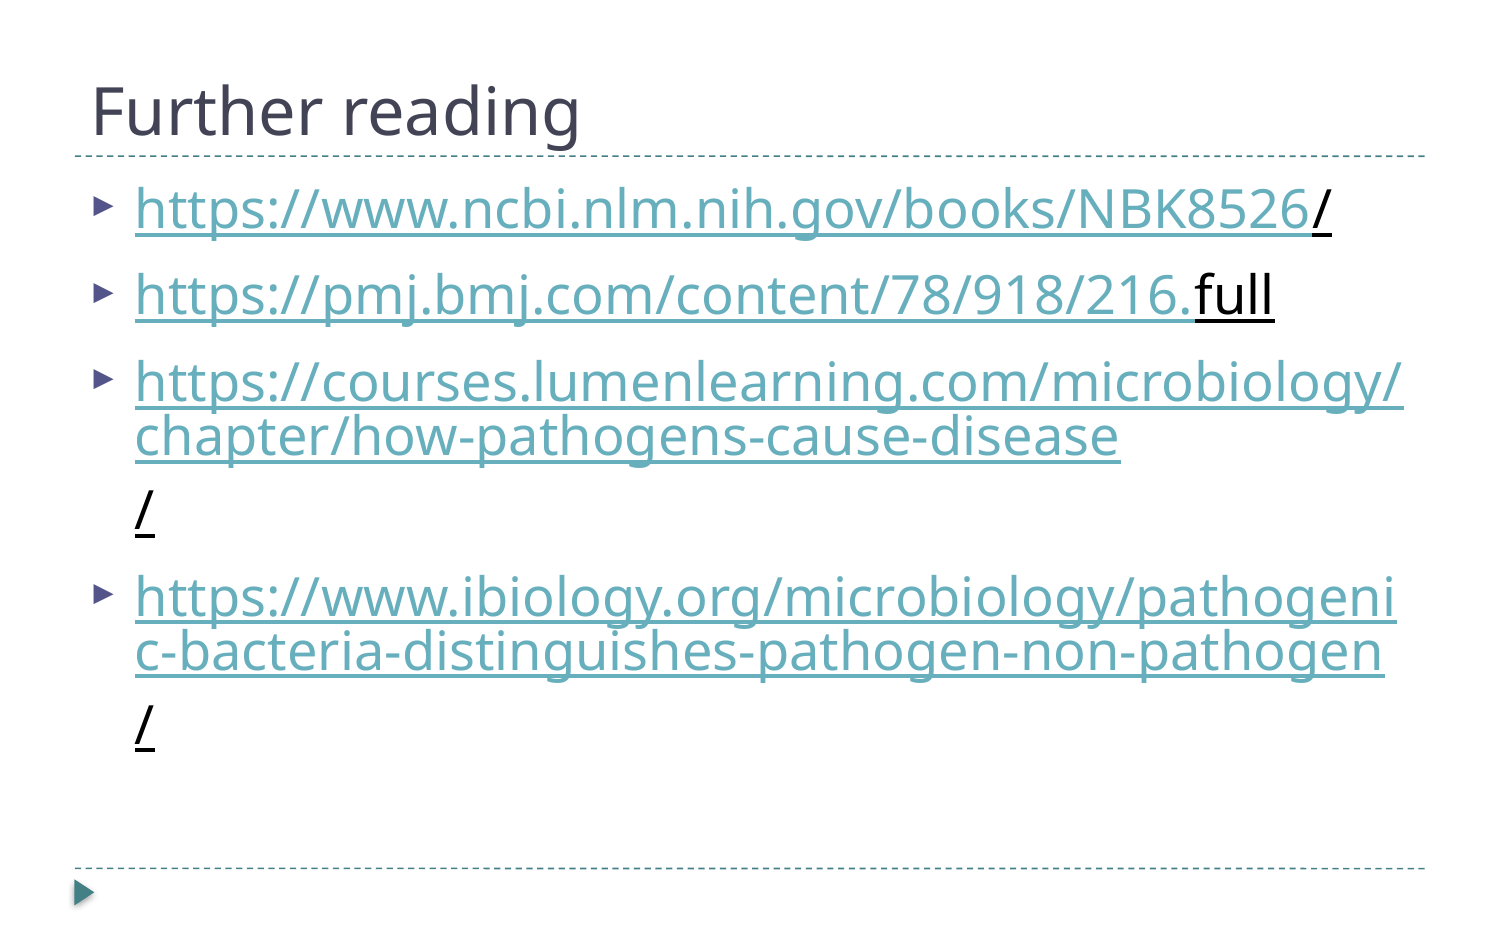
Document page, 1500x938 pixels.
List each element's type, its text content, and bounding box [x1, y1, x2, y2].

title Further reading [74, 20, 1426, 157]
list https://www.ncbi.nlm.nih.gov/books/NBK8526/ https://pmj.bmj.com/content/78/918/216.full https://courses.lumenlearning.com/microbiology/chapter/how-pathogens-cause-disease/ https://www.ibiology.org/microbiology/pathogenic-bacteria-distinguishes-pathogen-non-pathogen/ [74, 166, 1426, 842]
